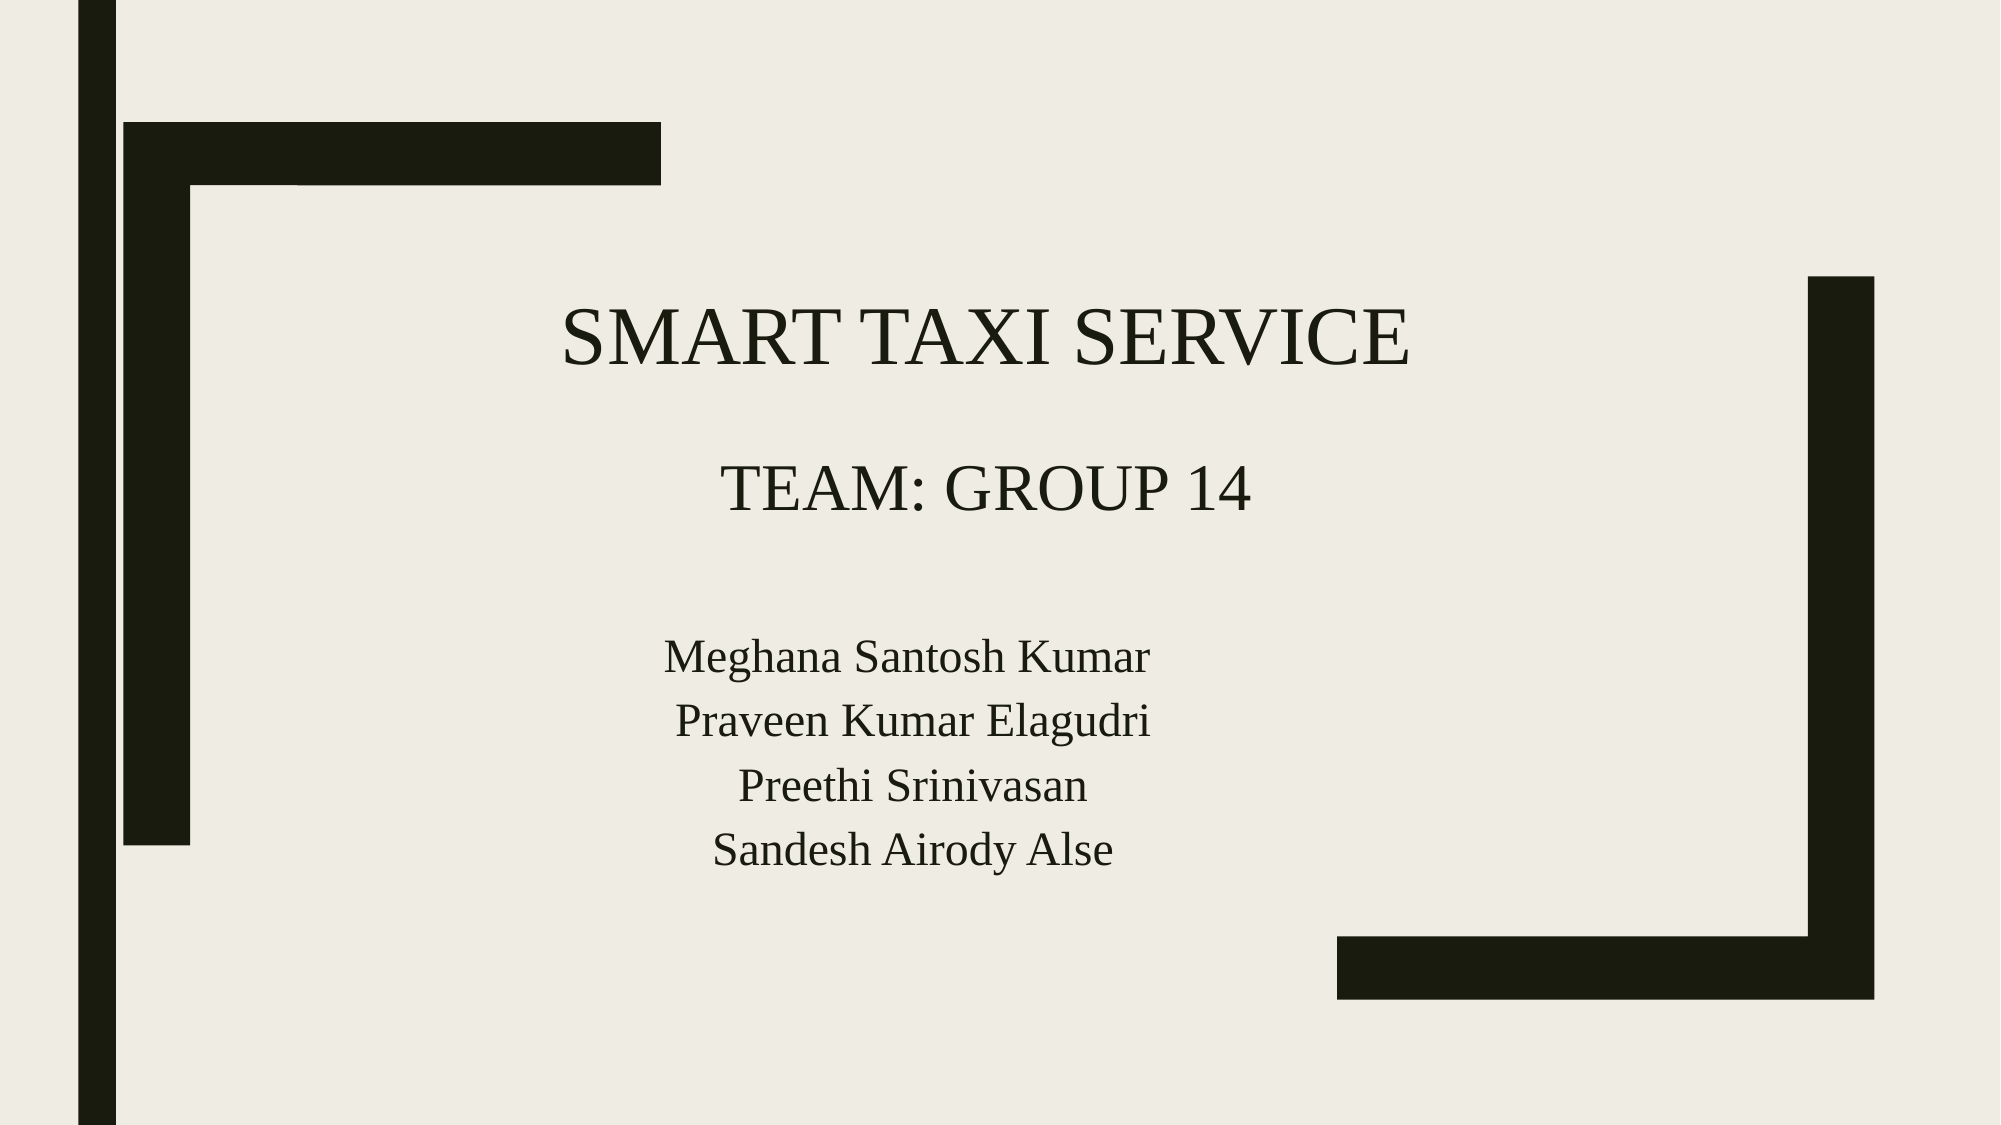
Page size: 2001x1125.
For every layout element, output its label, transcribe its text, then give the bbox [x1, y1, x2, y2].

title SMART TAXI SERVICE TEAM: GROUP 14 [189, 292, 1785, 713]
subtitle Meghana Santosh Kumar Praveen Kumar Elagudri Preethi Srinivasan Sandesh Airody Alse [189, 610, 1638, 925]
